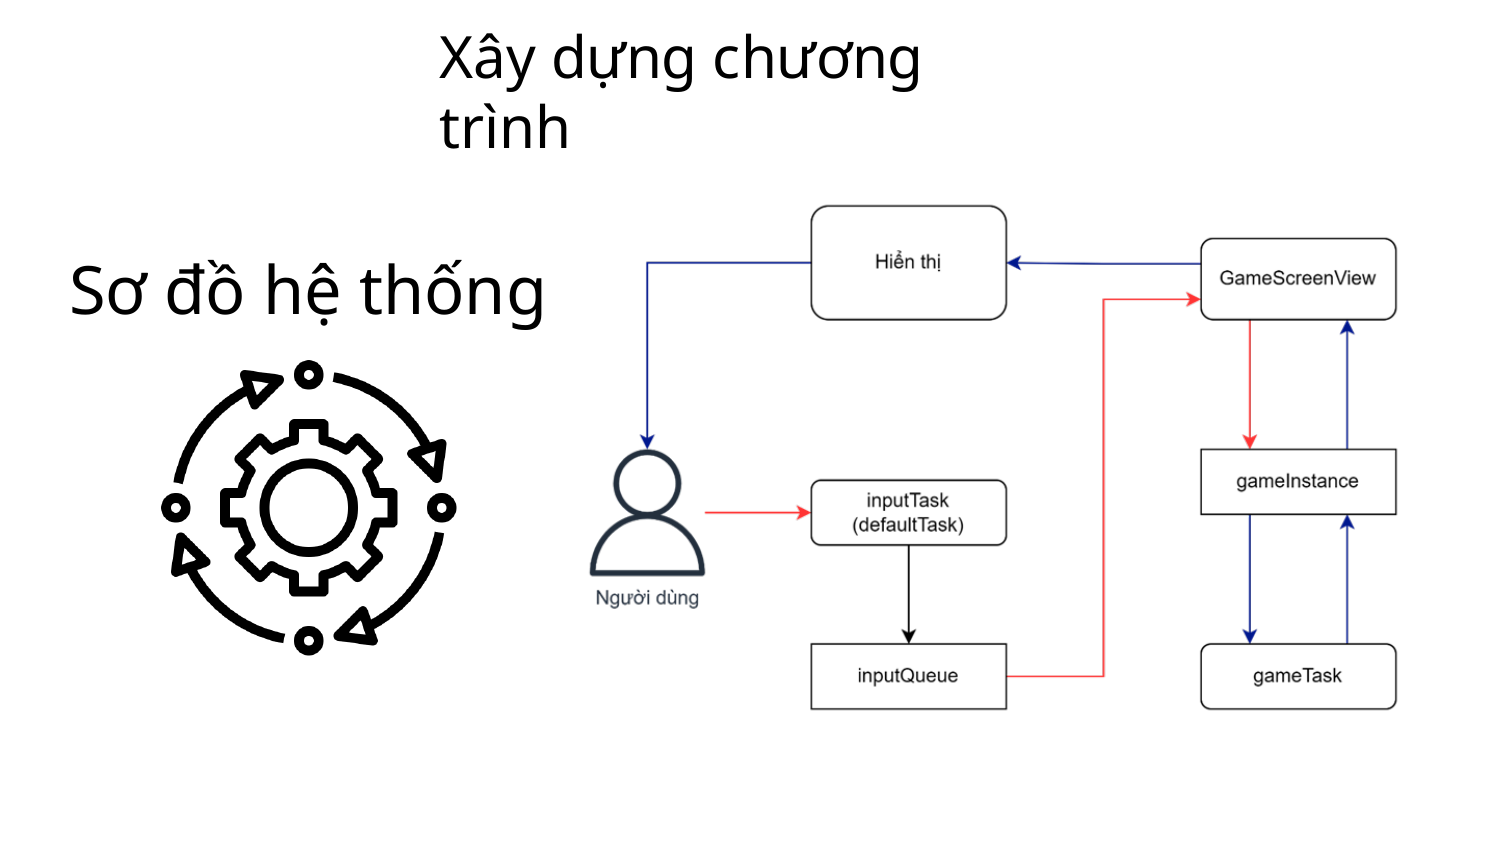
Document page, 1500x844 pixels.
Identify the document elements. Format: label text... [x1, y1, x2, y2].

text_box Xây dựng chương trình [424, 50, 1076, 130]
picture [150, 349, 466, 666]
text_box Sơ đồ hệ thống [54, 240, 562, 335]
picture [567, 189, 1413, 726]
